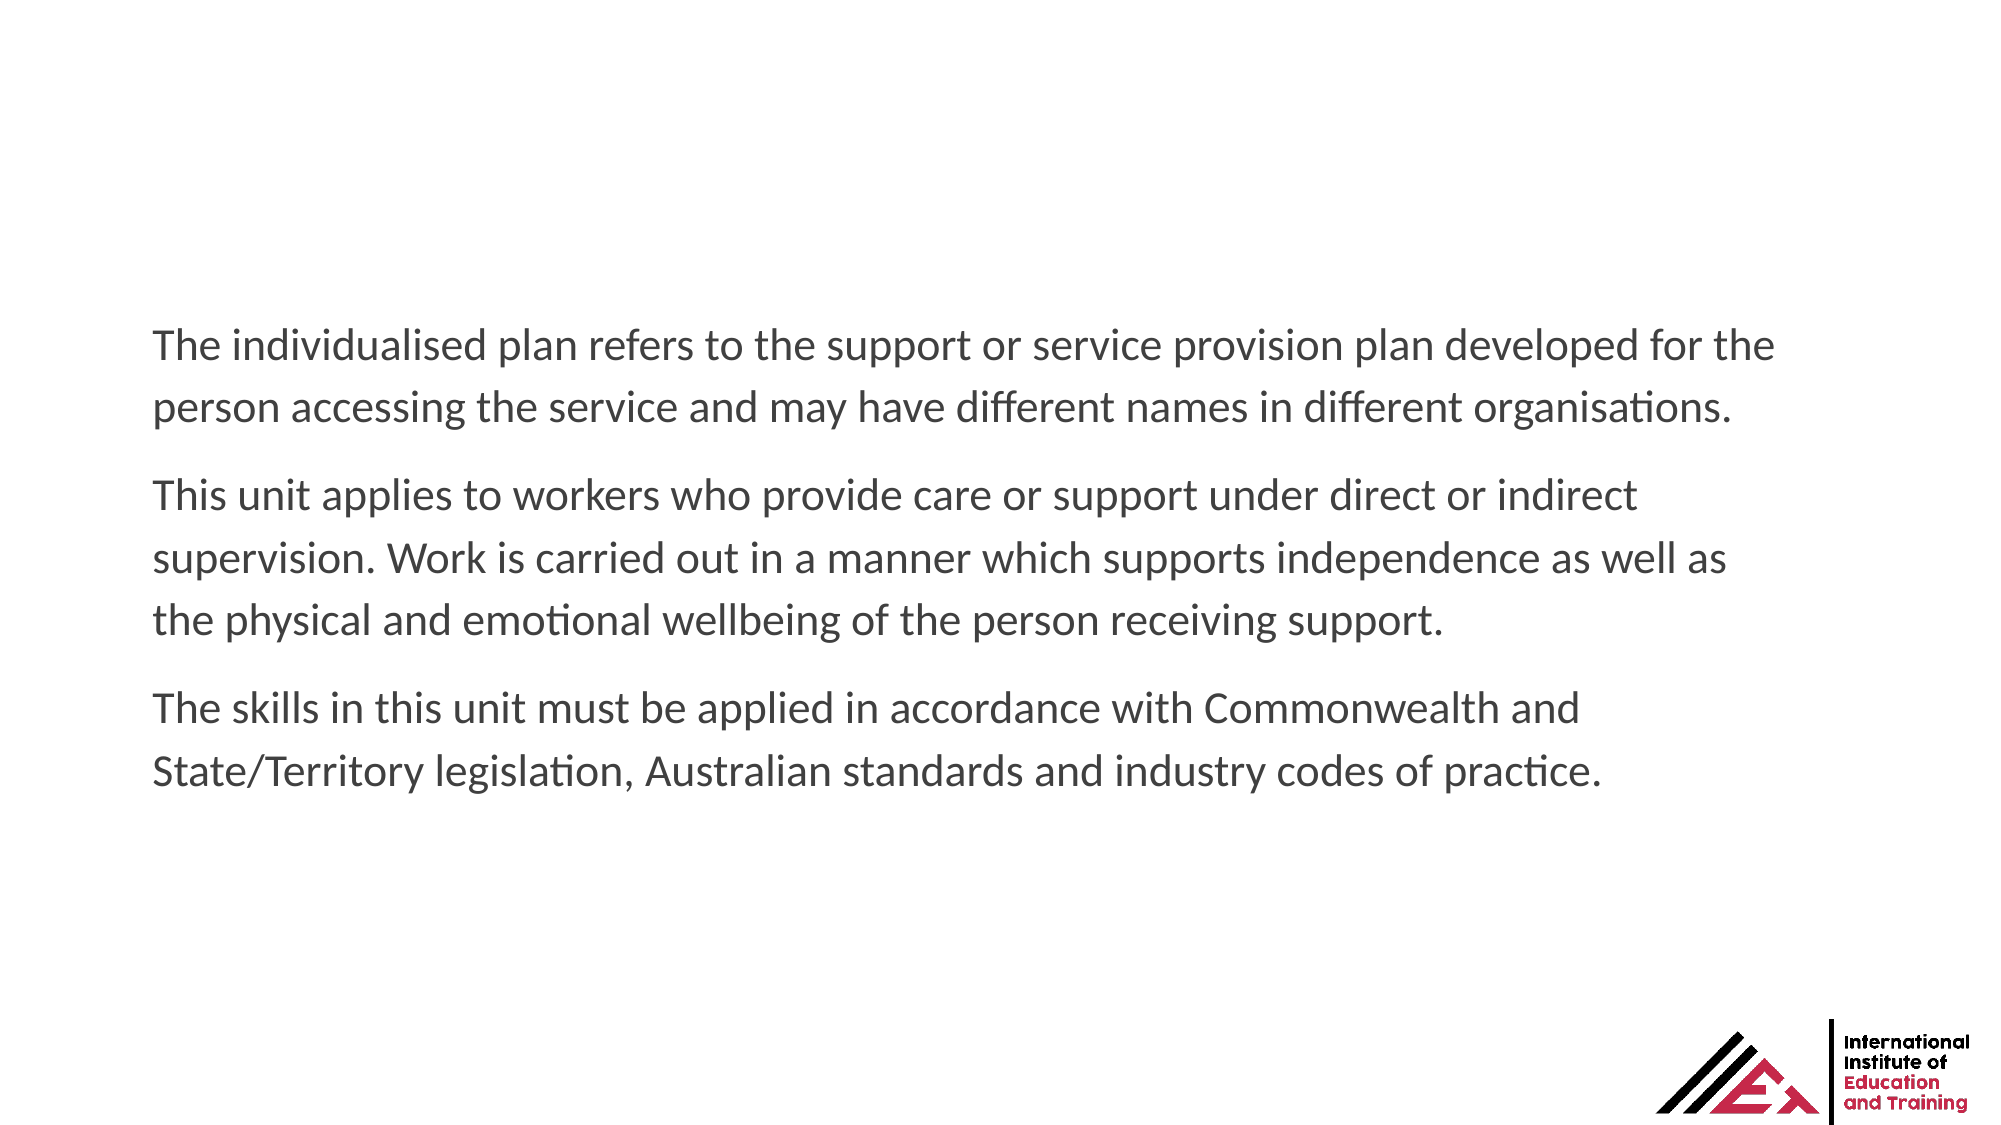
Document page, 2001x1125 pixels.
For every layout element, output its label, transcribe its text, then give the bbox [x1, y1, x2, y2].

list The individualised plan refers to the support or service provision plan developed for the person accessing the service and may have different names in different organisations. This unit applies to workers who provide care or support under direct or indirect supervision. Work is carried out in a manner which supports independence as well as the physical and emotional wellbeing of the person receiving support. The skills in this unit must be applied in accordance with Commonwealth and State/Territory legislation, Australian standards and industry codes of practice. [137, 299, 1793, 1014]
picture [1655, 1019, 1969, 1125]
